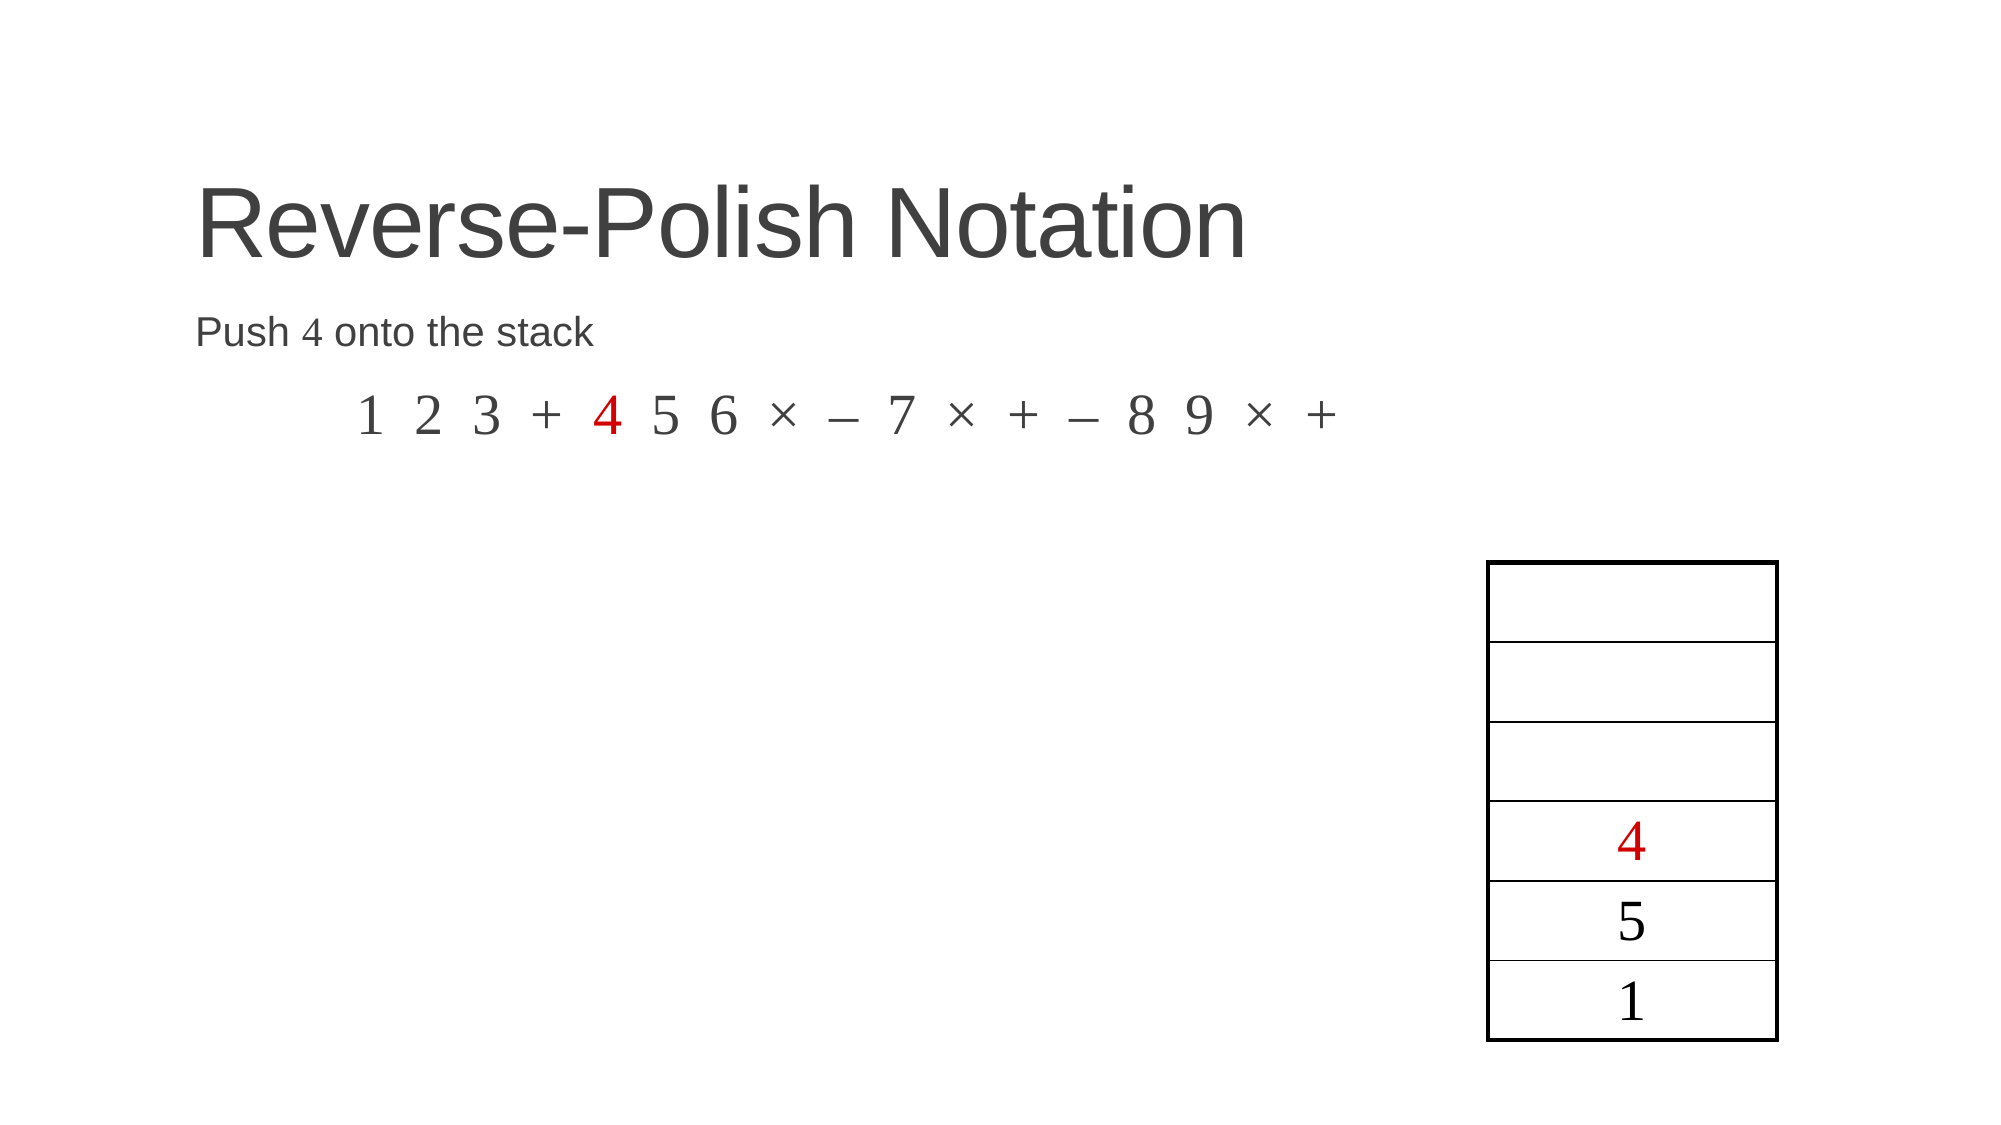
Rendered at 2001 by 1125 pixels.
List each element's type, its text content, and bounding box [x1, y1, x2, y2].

table_cell 5 [1490, 882, 1775, 960]
table_cell [1490, 723, 1775, 800]
table_header [1490, 565, 1775, 641]
table_cell 1 [1490, 961, 1775, 1038]
table_cell [1490, 643, 1775, 721]
title Reverse-Polish Notation [180, 47, 1830, 285]
list Push 4 onto the stack 1 2 3 + 4 5 6 × – 7 × + – 8 9 × + [180, 302, 1830, 963]
table_cell 4 [1490, 802, 1775, 880]
